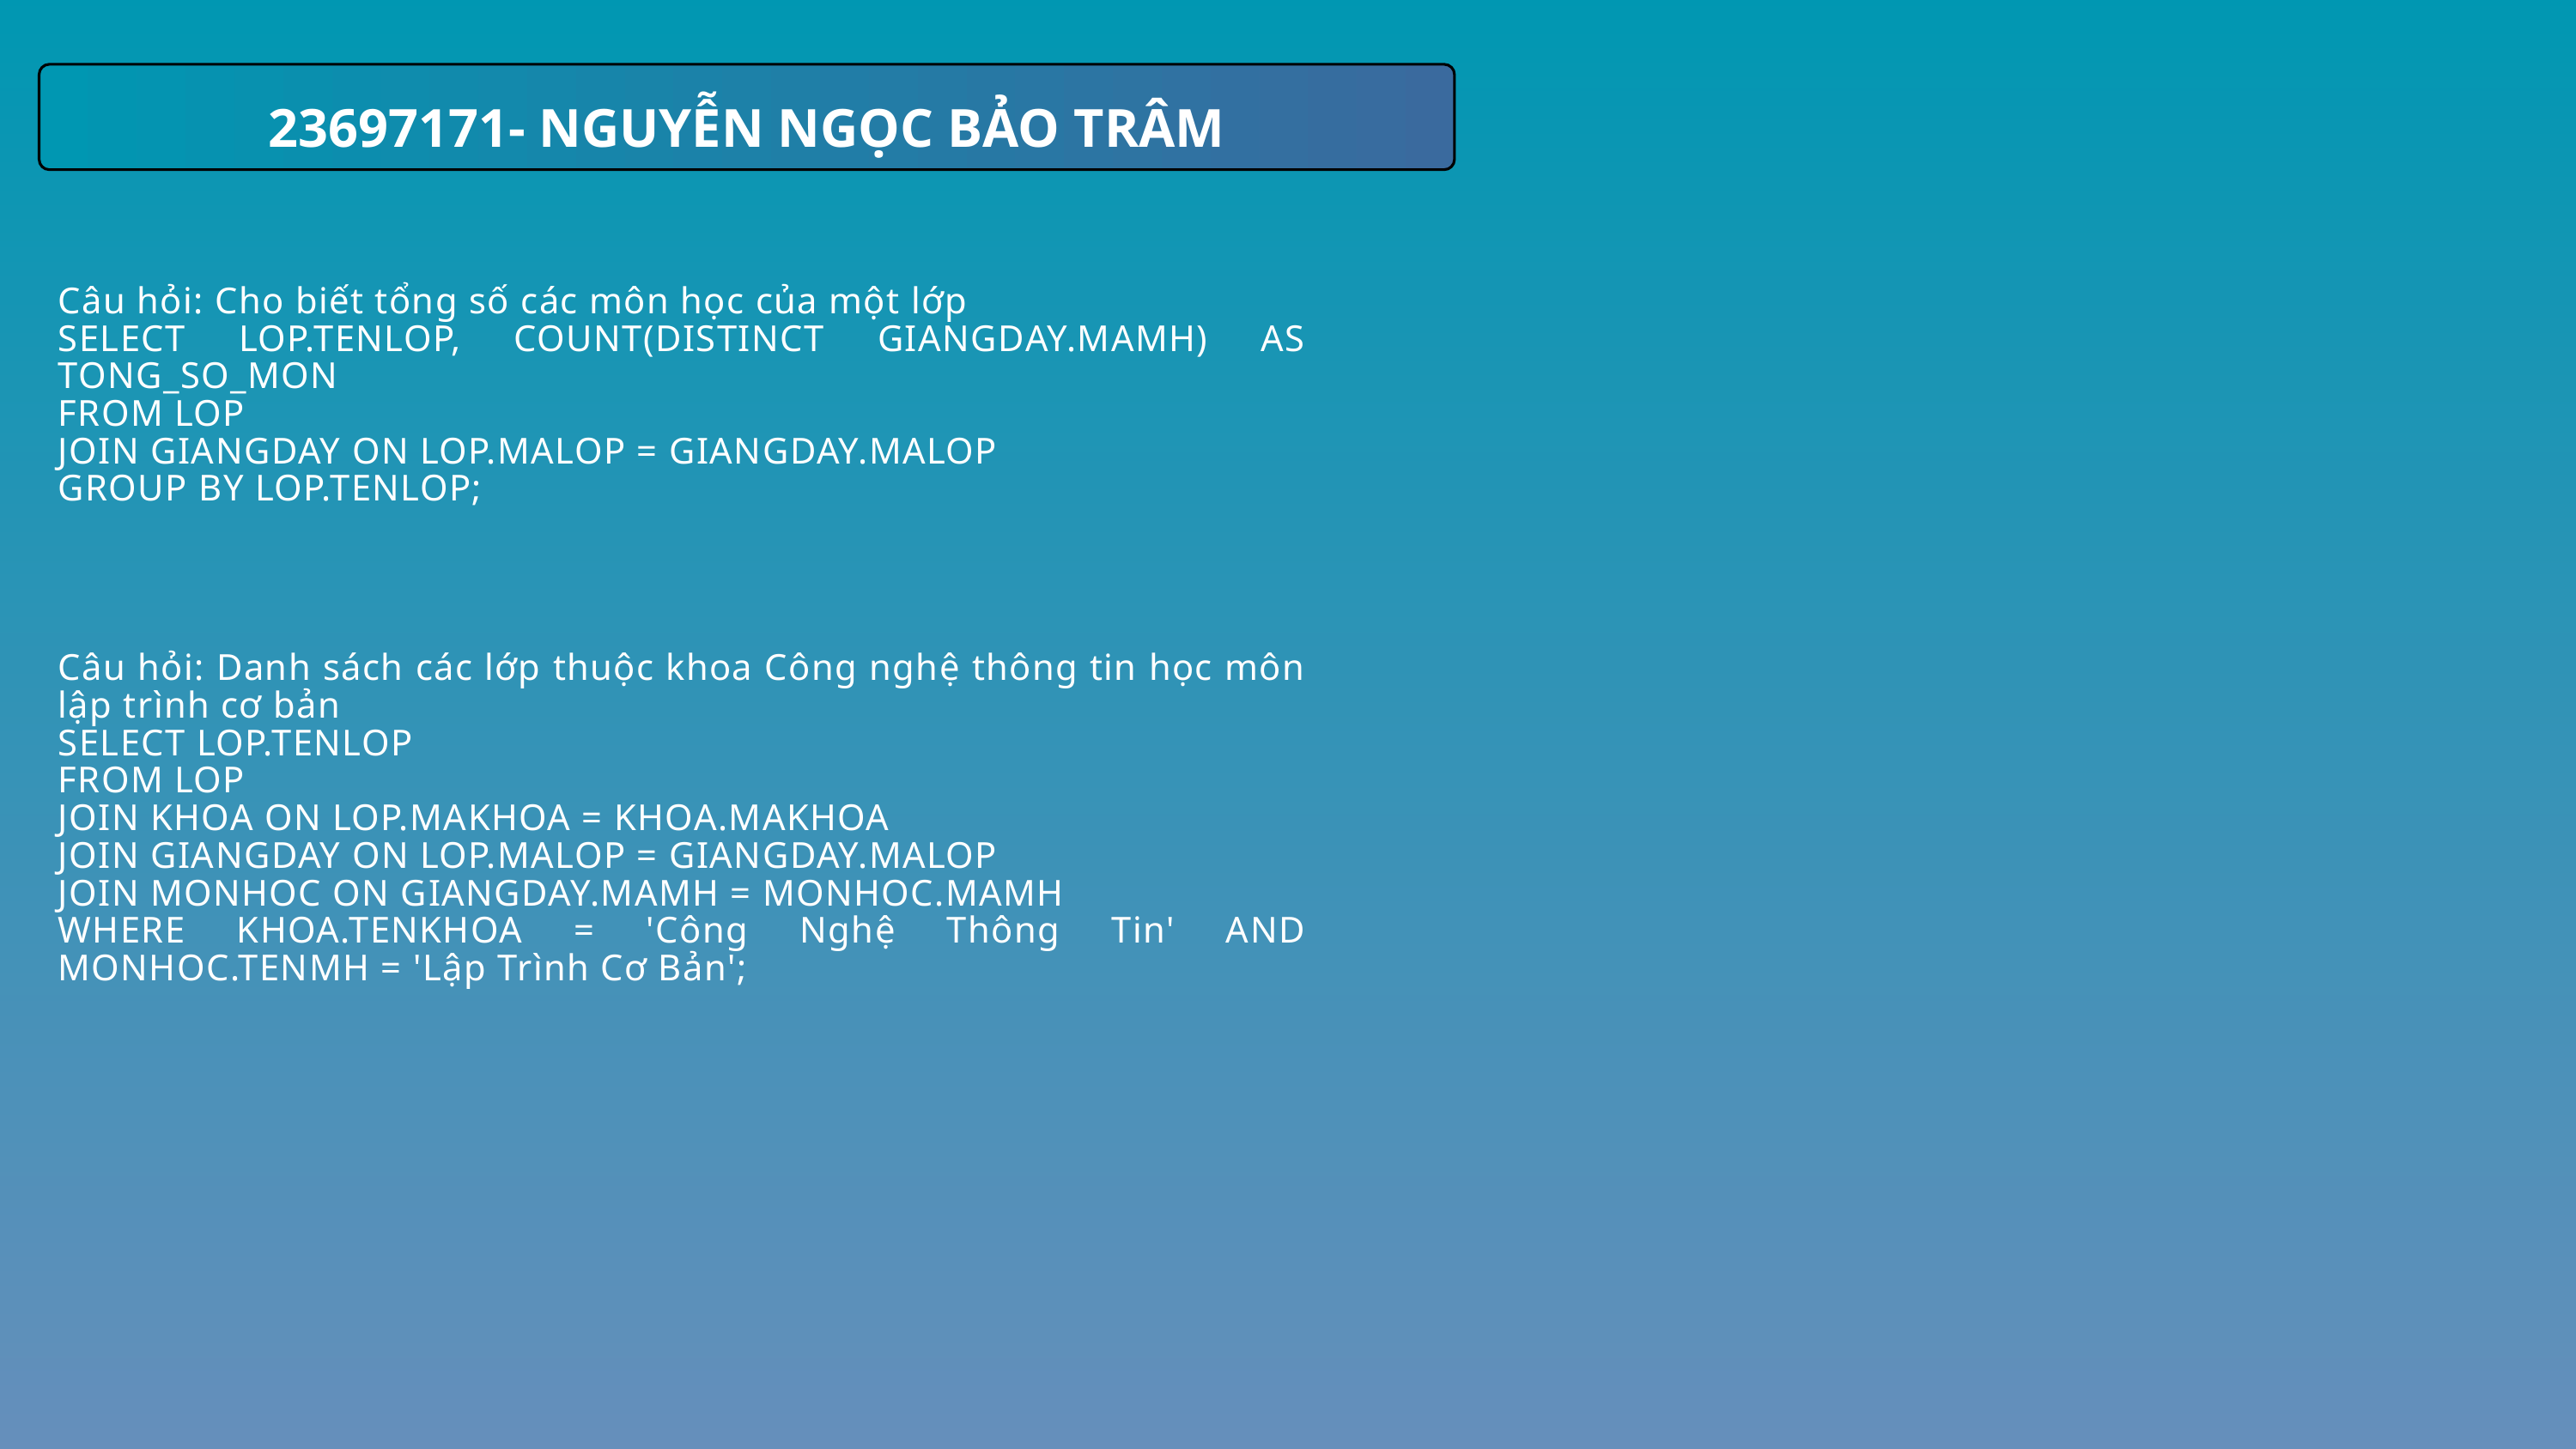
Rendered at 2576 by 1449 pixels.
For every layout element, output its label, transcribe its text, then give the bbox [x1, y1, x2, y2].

text_box Câu hỏi: Danh sách các lớp thuộc khoa Công nghệ thông tin học môn lập trình cơ bản SELECT LOP.TENLOP FROM LOP JOIN KHOA ON LOP.MAKHOA = KHOA.MAKHOA JOIN GIANGDAY ON LOP.MALOP = GIANGDAY.MALOP JOIN MONHOC ON GIANGDAY.MAMH = MONHOC.MAMH WHERE KHOA.TENKHOA = 'Công Nghệ Thông Tin' AND MONHOC.TENMH = 'Lập Trình Cơ Bản'; [58, 612, 1308, 1026]
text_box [39, 64, 1455, 170]
text_box Câu hỏi: Cho biết tổng số các môn học của một lớp SELECT LOP.TENLOP, COUNT(DISTINCT GIANGDAY.MAMH) AS TONG_SO_MON FROM LOP JOIN GIANGDAY ON LOP.MALOP = GIANGDAY.MALOP GROUP BY LOP.TENLOP; [58, 283, 1308, 547]
